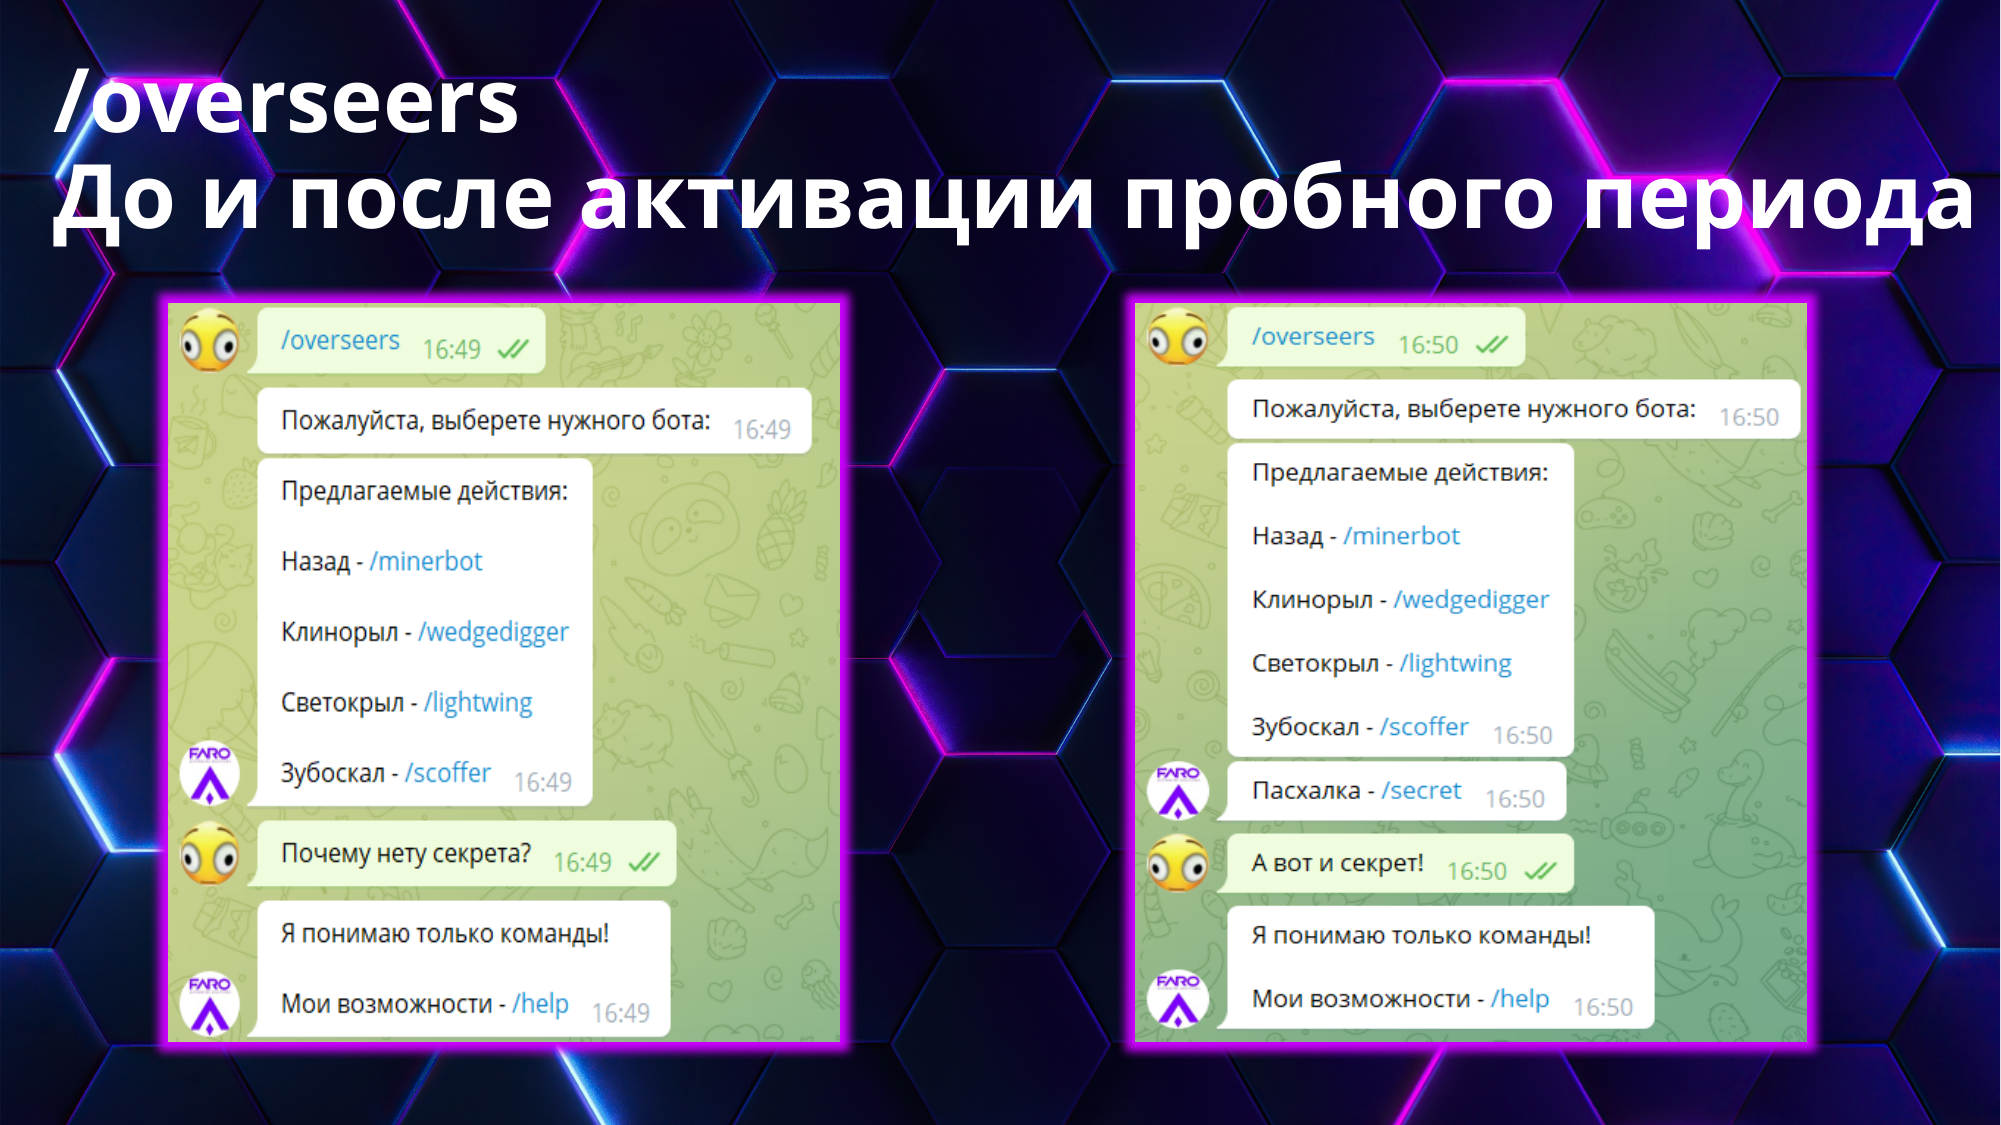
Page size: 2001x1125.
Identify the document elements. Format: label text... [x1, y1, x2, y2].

title /overseers До и после активации пробного периода [38, 0, 2000, 304]
picture [168, 303, 840, 1042]
picture [0, 0, 2001, 1125]
picture [1135, 303, 1807, 1042]
